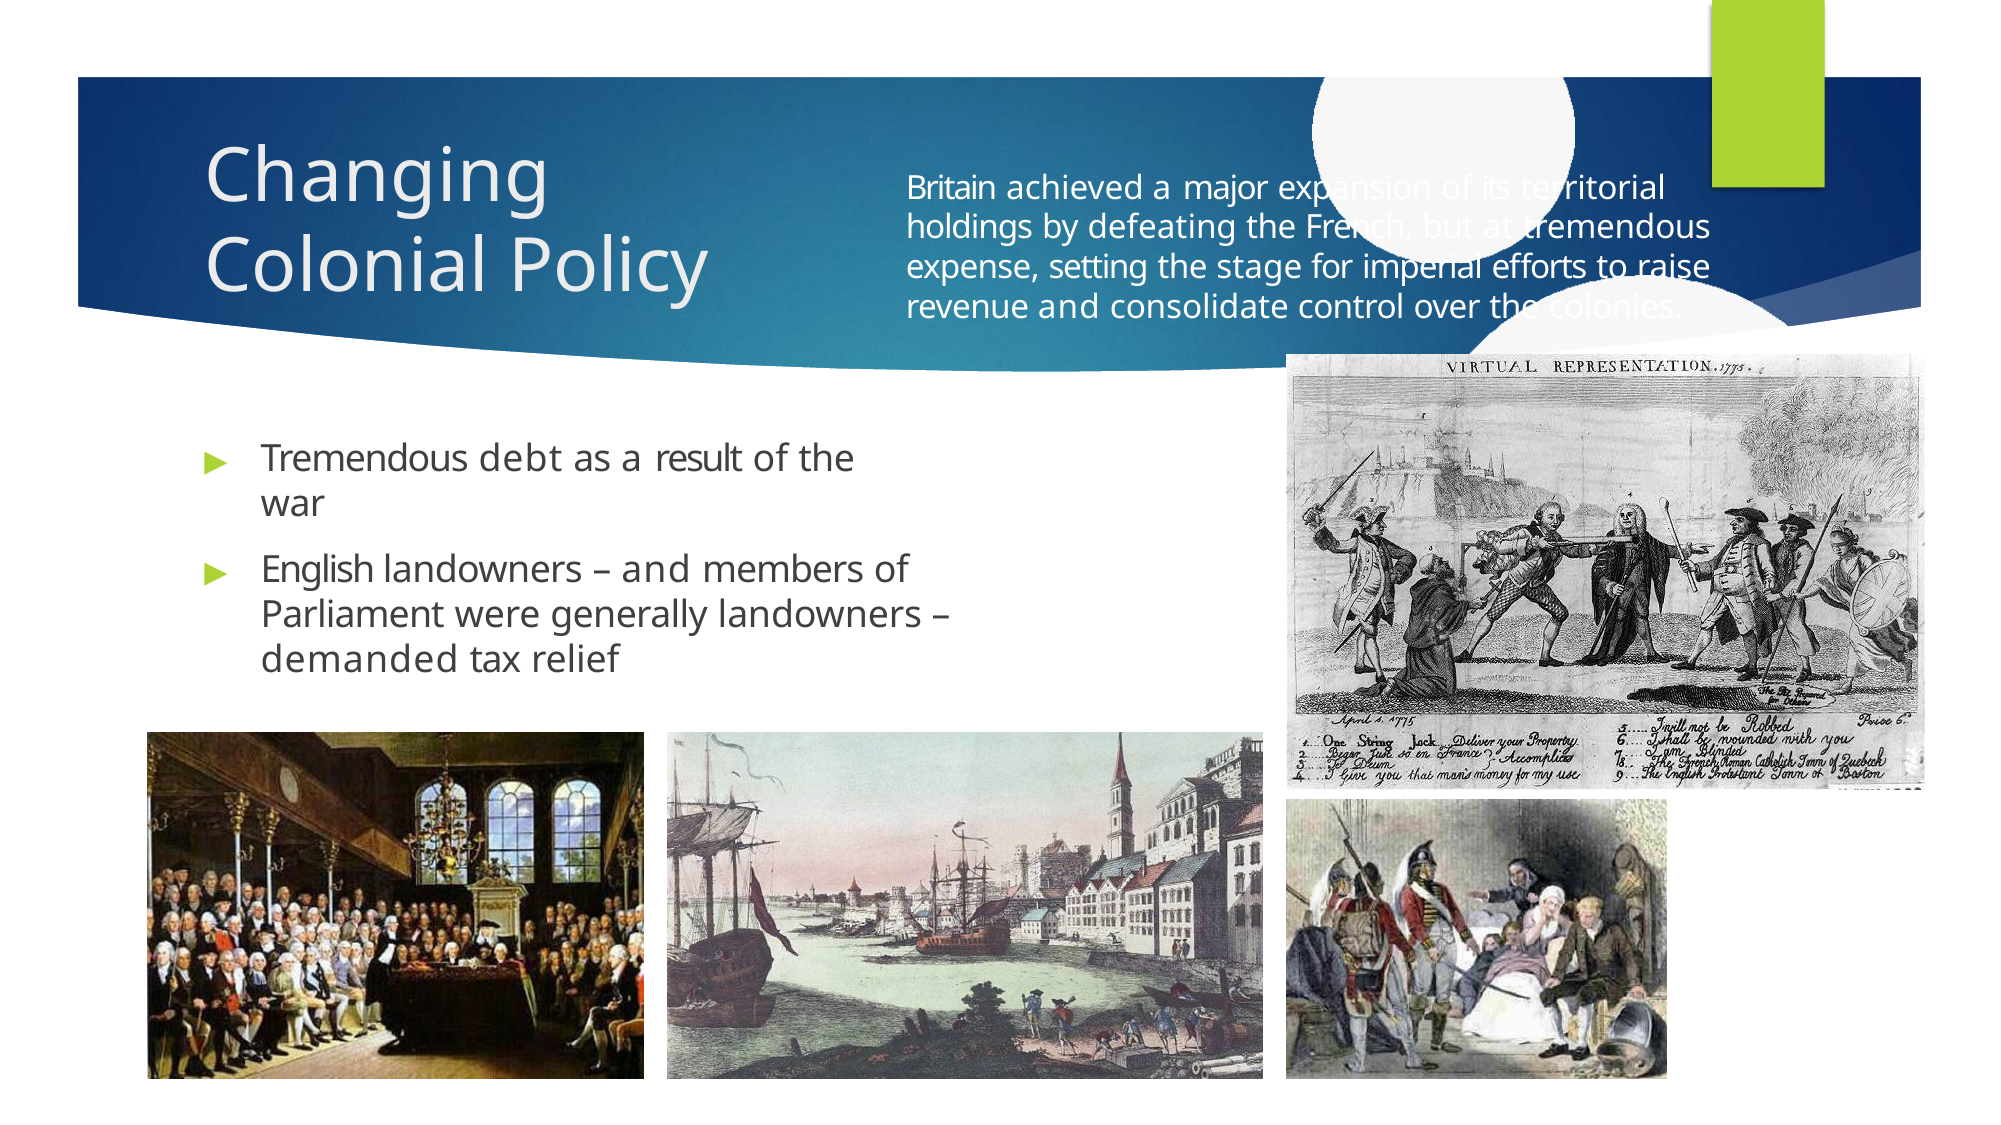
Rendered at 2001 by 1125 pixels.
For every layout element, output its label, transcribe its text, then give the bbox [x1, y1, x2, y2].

picture [147, 731, 644, 1080]
picture [1762, 0, 1920, 297]
picture [666, 731, 1264, 1080]
title Changing Colonial Policy [202, 123, 807, 314]
picture [79, 0, 1926, 790]
picture [1286, 799, 1667, 1080]
text_box Britain achieved a major expansion of its territorial holdings by defeating the French, but at tremendous expense, setting the stage for imperial efforts to raise revenue and consolidate control over the colonies. [903, 163, 1762, 326]
text_box ▶ Tremendous debt as a result of the war ▶ English landowners – and members of Parliament were generally landowners – demanded tax relief [202, 431, 961, 680]
